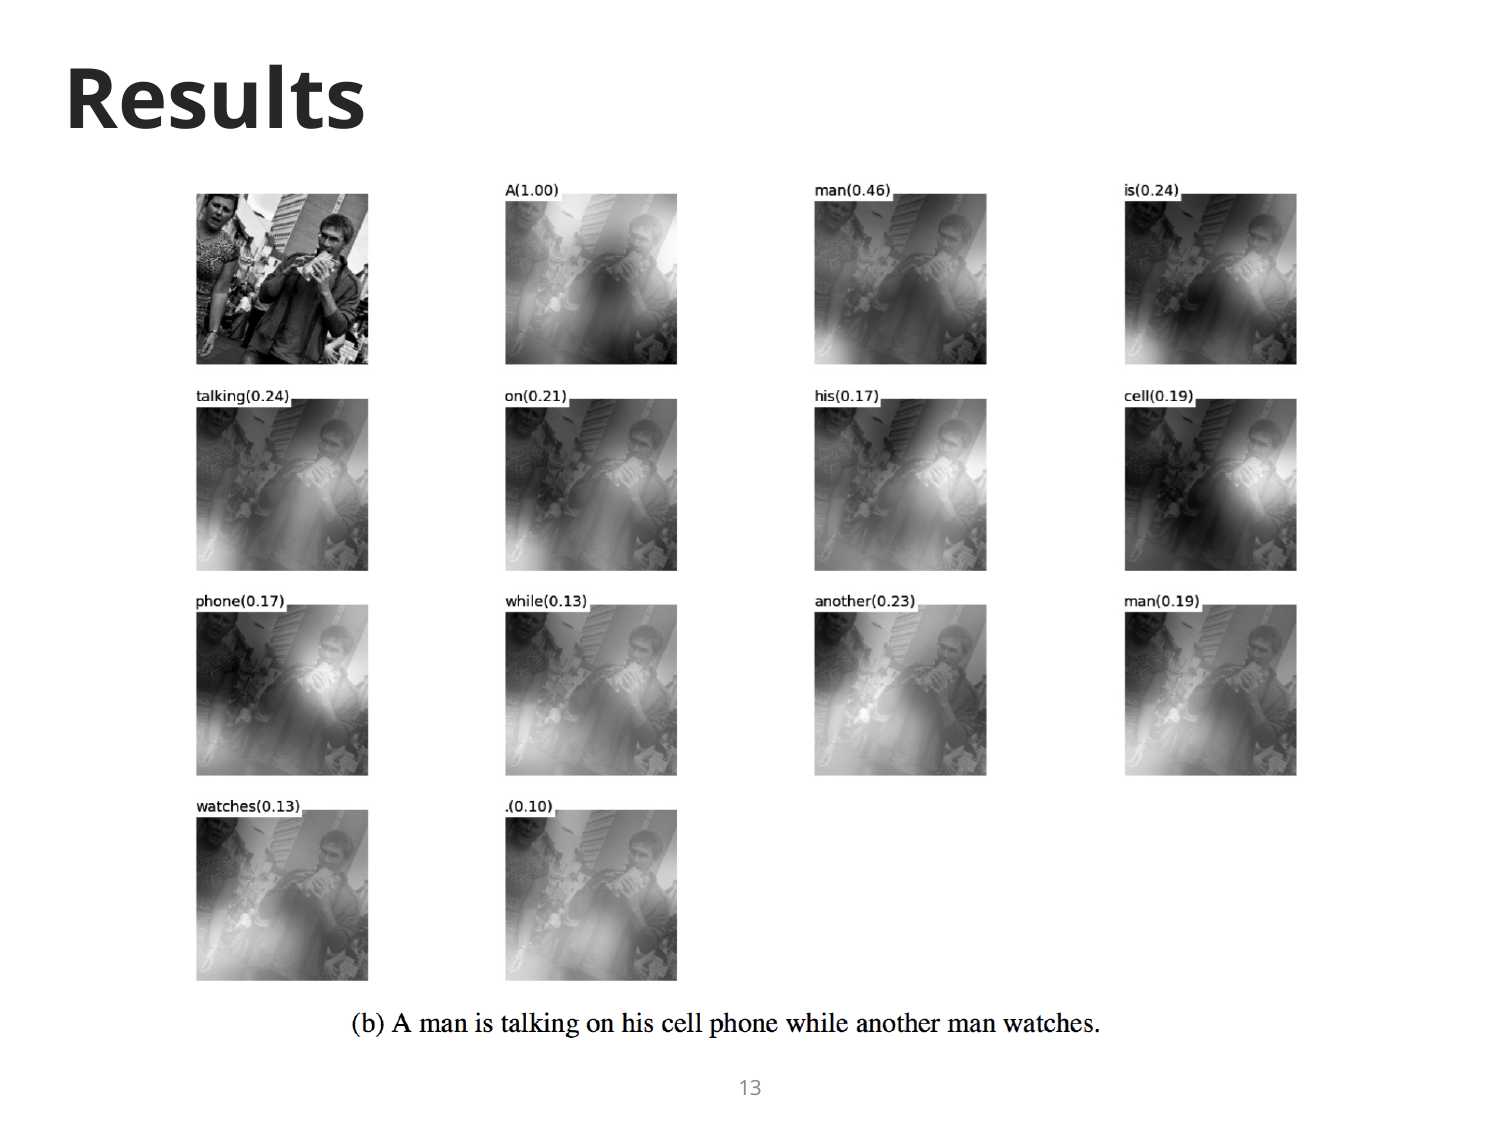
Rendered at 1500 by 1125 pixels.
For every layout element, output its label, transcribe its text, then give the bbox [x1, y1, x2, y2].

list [167, 183, 1333, 1048]
slide_number 13 [575, 1058, 925, 1119]
title Results [48, 41, 1456, 149]
